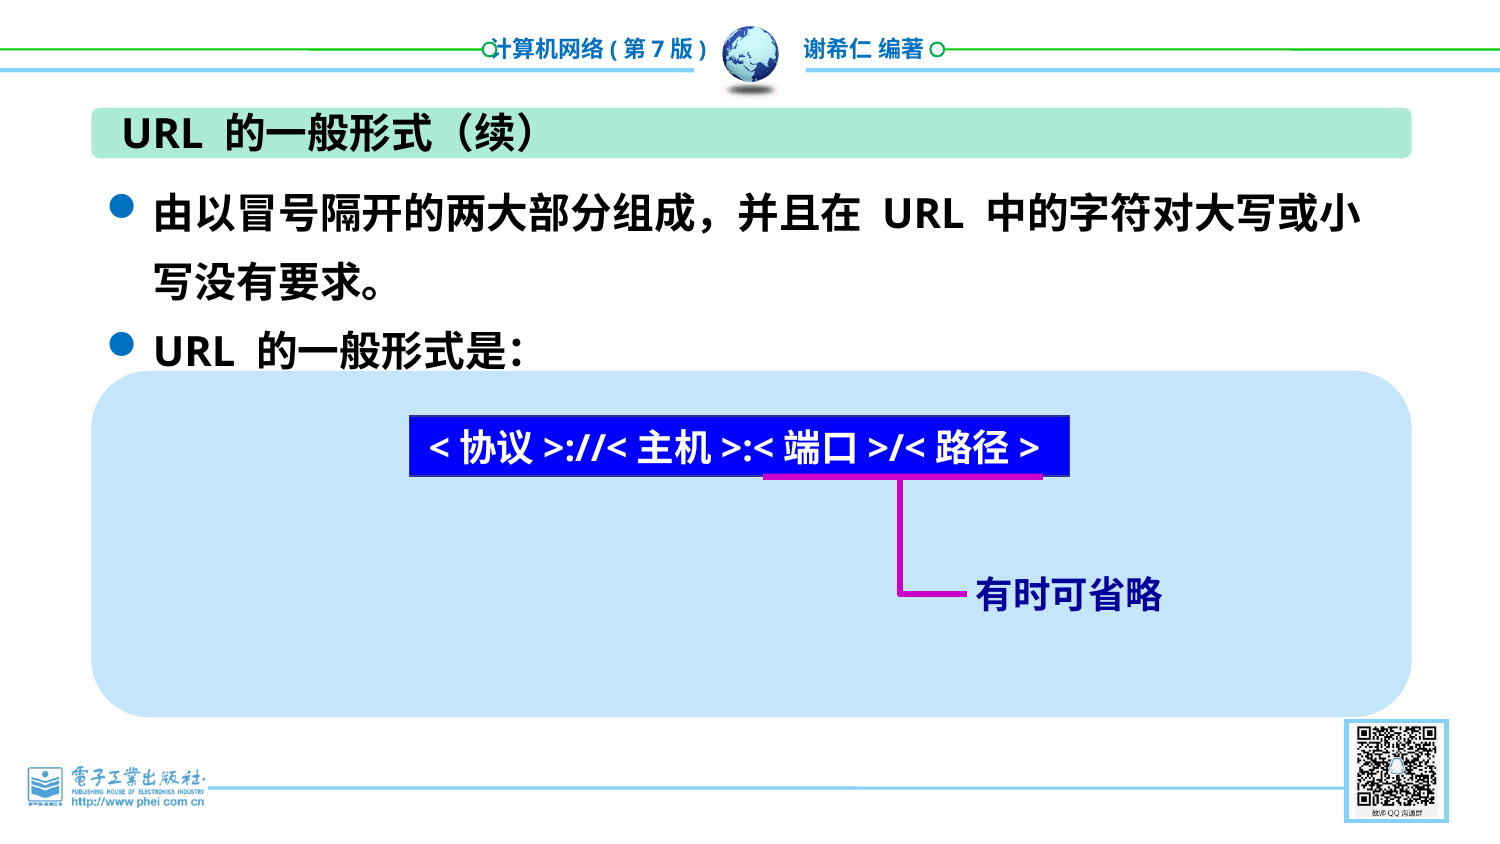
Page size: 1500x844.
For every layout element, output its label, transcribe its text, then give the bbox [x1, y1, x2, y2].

text_box 由以冒号隔开的两大部分组成，并且在 URL 中的字符对大写或小写没有要求。 URL 的一般形式是： [91, 160, 1412, 382]
picture [1355, 724, 1438, 817]
text_box [91, 107, 106, 159]
text_box URL 的一般形式（续） [106, 99, 583, 160]
text_box <协议>://<主机>:<端口>/<路径> [409, 416, 1070, 476]
picture [720, 24, 780, 100]
text_box [89, 382, 1414, 720]
text_box [583, 107, 1412, 159]
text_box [762, 476, 1240, 624]
picture [23, 764, 208, 809]
